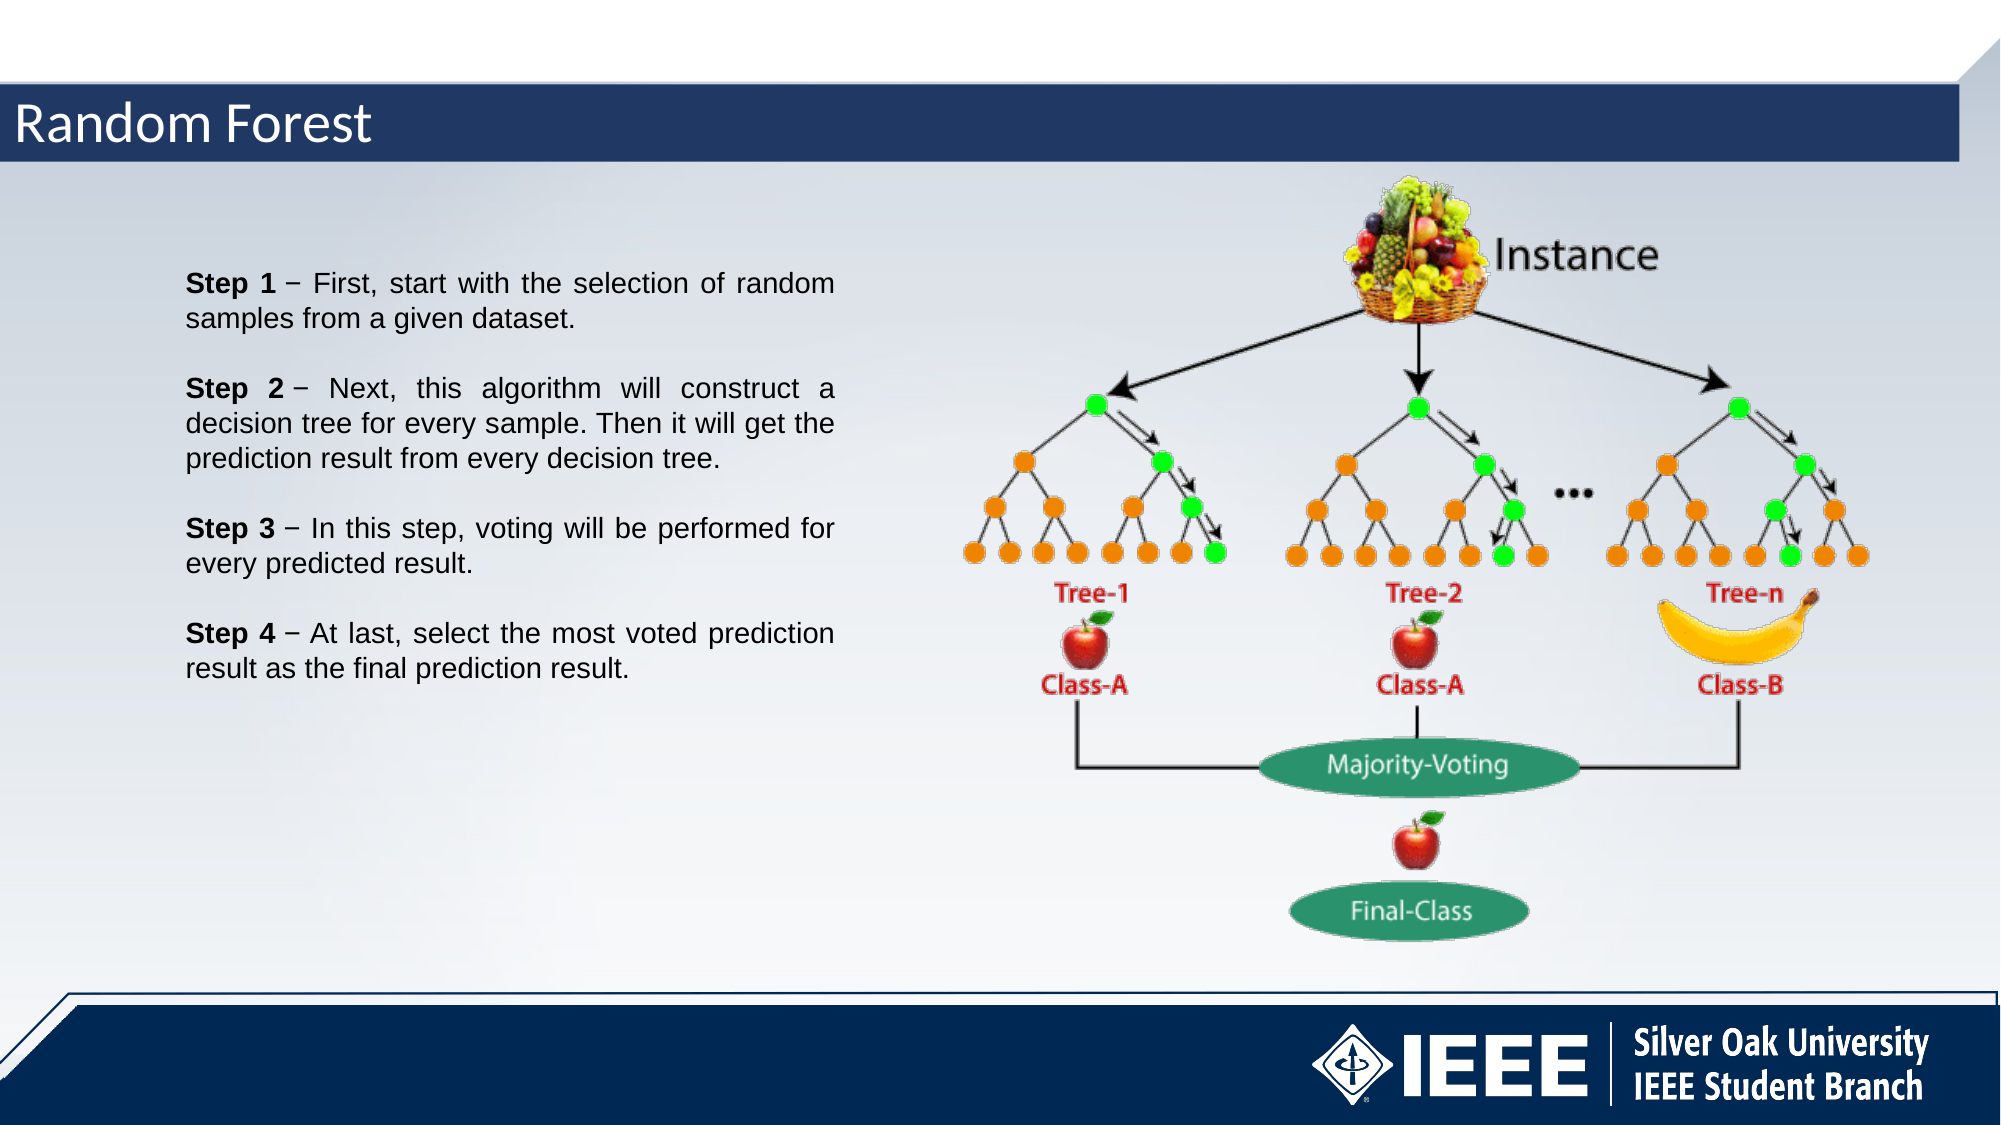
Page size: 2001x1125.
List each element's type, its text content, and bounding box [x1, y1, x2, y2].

text_box Step 1 − First, start with the selection of random samples from a given dataset. Step 2 − Next, this algorithm will construct a decision tree for every sample. Then it will get the prediction result from every decision tree. Step 3 − In this step, voting will be performed for every predicted result. Step 4 − At last, select the most voted prediction result as the final prediction result. [170, 257, 851, 692]
picture [0, 0, 2001, 1125]
text_box Random Forest [0, 84, 1960, 162]
